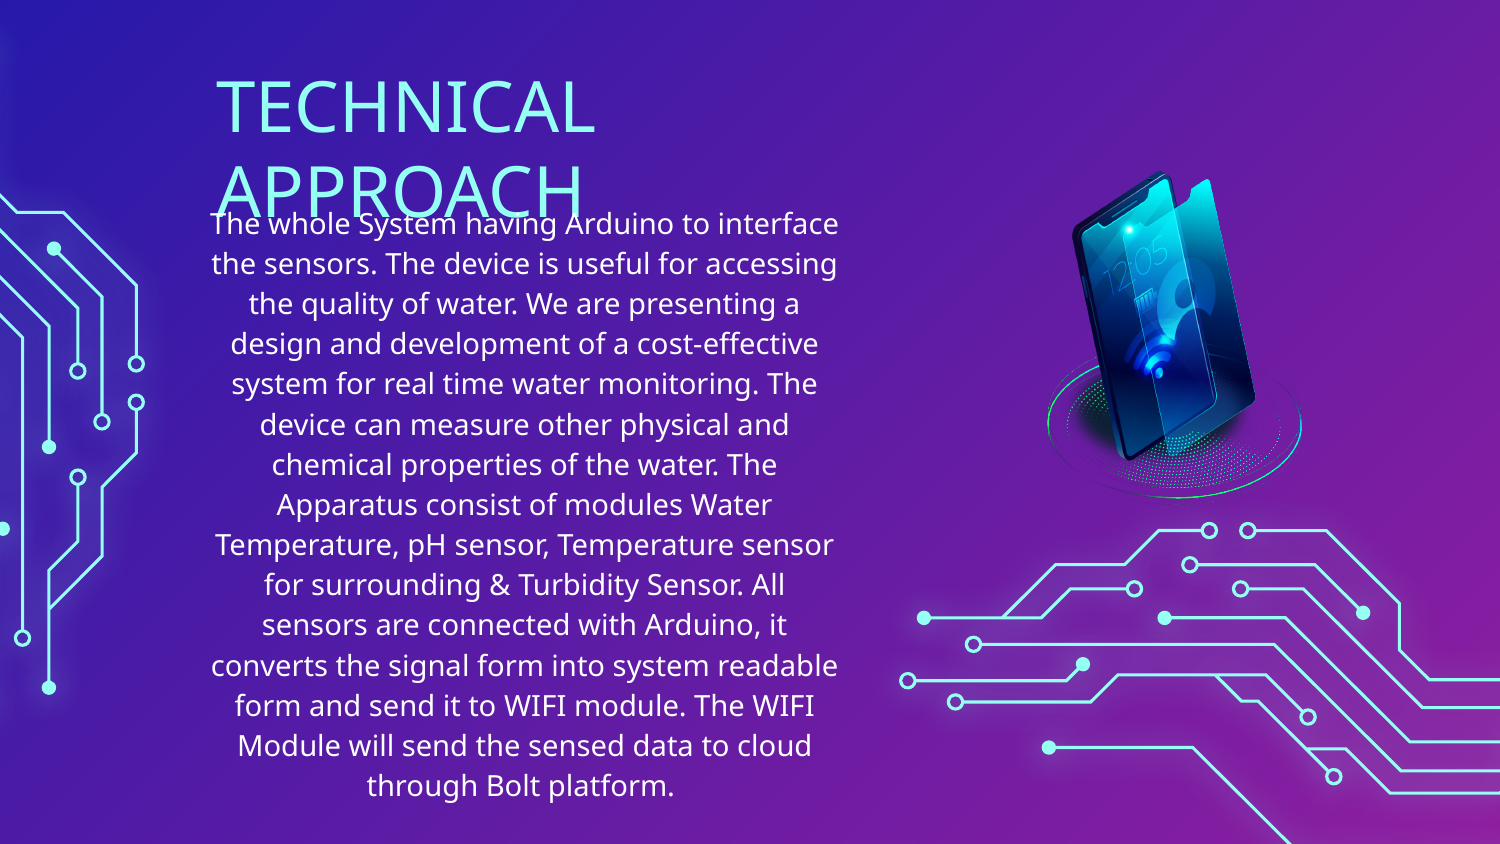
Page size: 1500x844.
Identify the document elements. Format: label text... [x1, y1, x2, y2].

picture [992, 155, 1352, 515]
list The whole System having Arduino to interface the sensors. The device is useful for accessing the quality of water. We are presenting a design and development of a cost-effective system for real time water monitoring. The device can measure other physical and chemical properties of the water. The Apparatus consist of modules Water Temperature, pH sensor, Temperature sensor for surrounding & Turbidity Sensor. All sensors are connected with Arduino, it converts the signal form into system readable form and send it to WIFI module. The WIFI Module will send the sensed data to cloud through Bolt platform. [207, 199, 842, 782]
title TECHNICAL APPROACH [216, 61, 851, 156]
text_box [1091, 328, 1426, 844]
